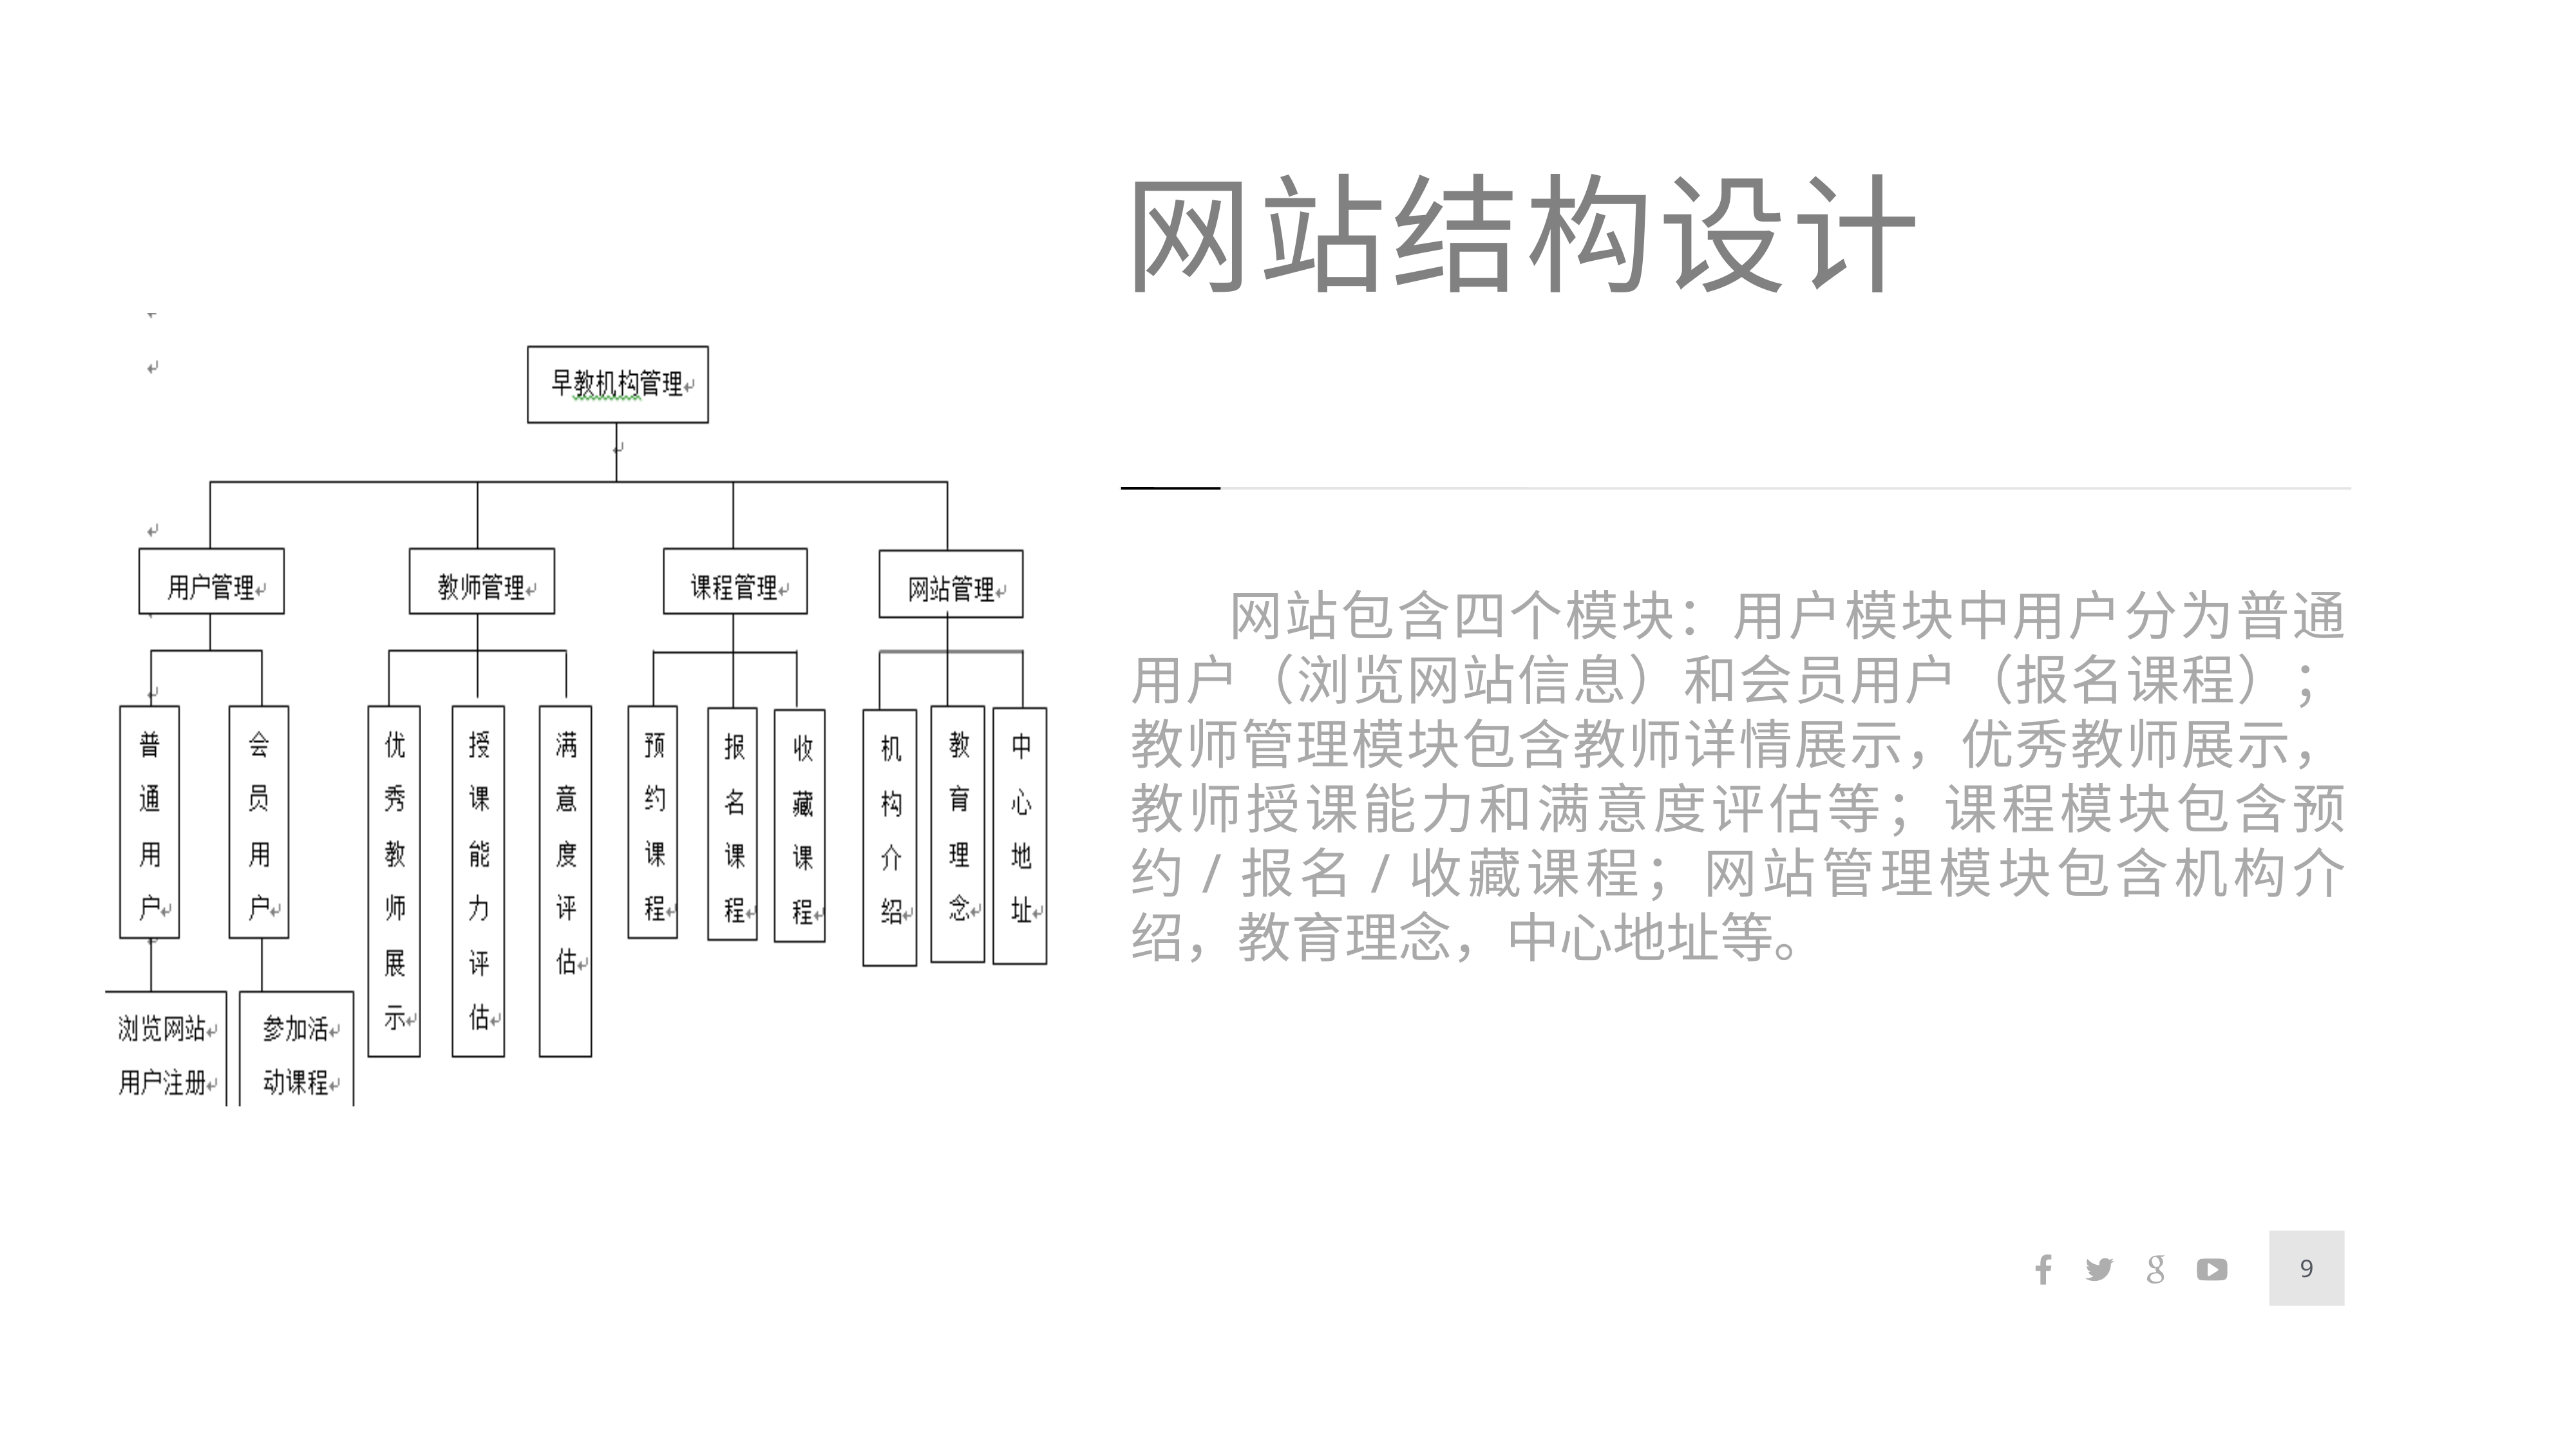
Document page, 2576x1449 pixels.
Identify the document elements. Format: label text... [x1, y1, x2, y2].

text_box 网站包含四个模块：用户模块中用户分为普通用户（浏览网站信息）和会员用户（报名课程）；教师管理模块包含教师详情展示，优秀教师展示，教师授课能力和满意度评估等；课程模块包含预约/报名/收藏课程；网站管理模块包含机构介绍，教育理念，中心地址等。 [1126, 578, 2350, 1097]
slide_number 9 [2275, 1249, 2340, 1290]
picture [105, 313, 1054, 1106]
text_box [1119, 149, 2369, 499]
